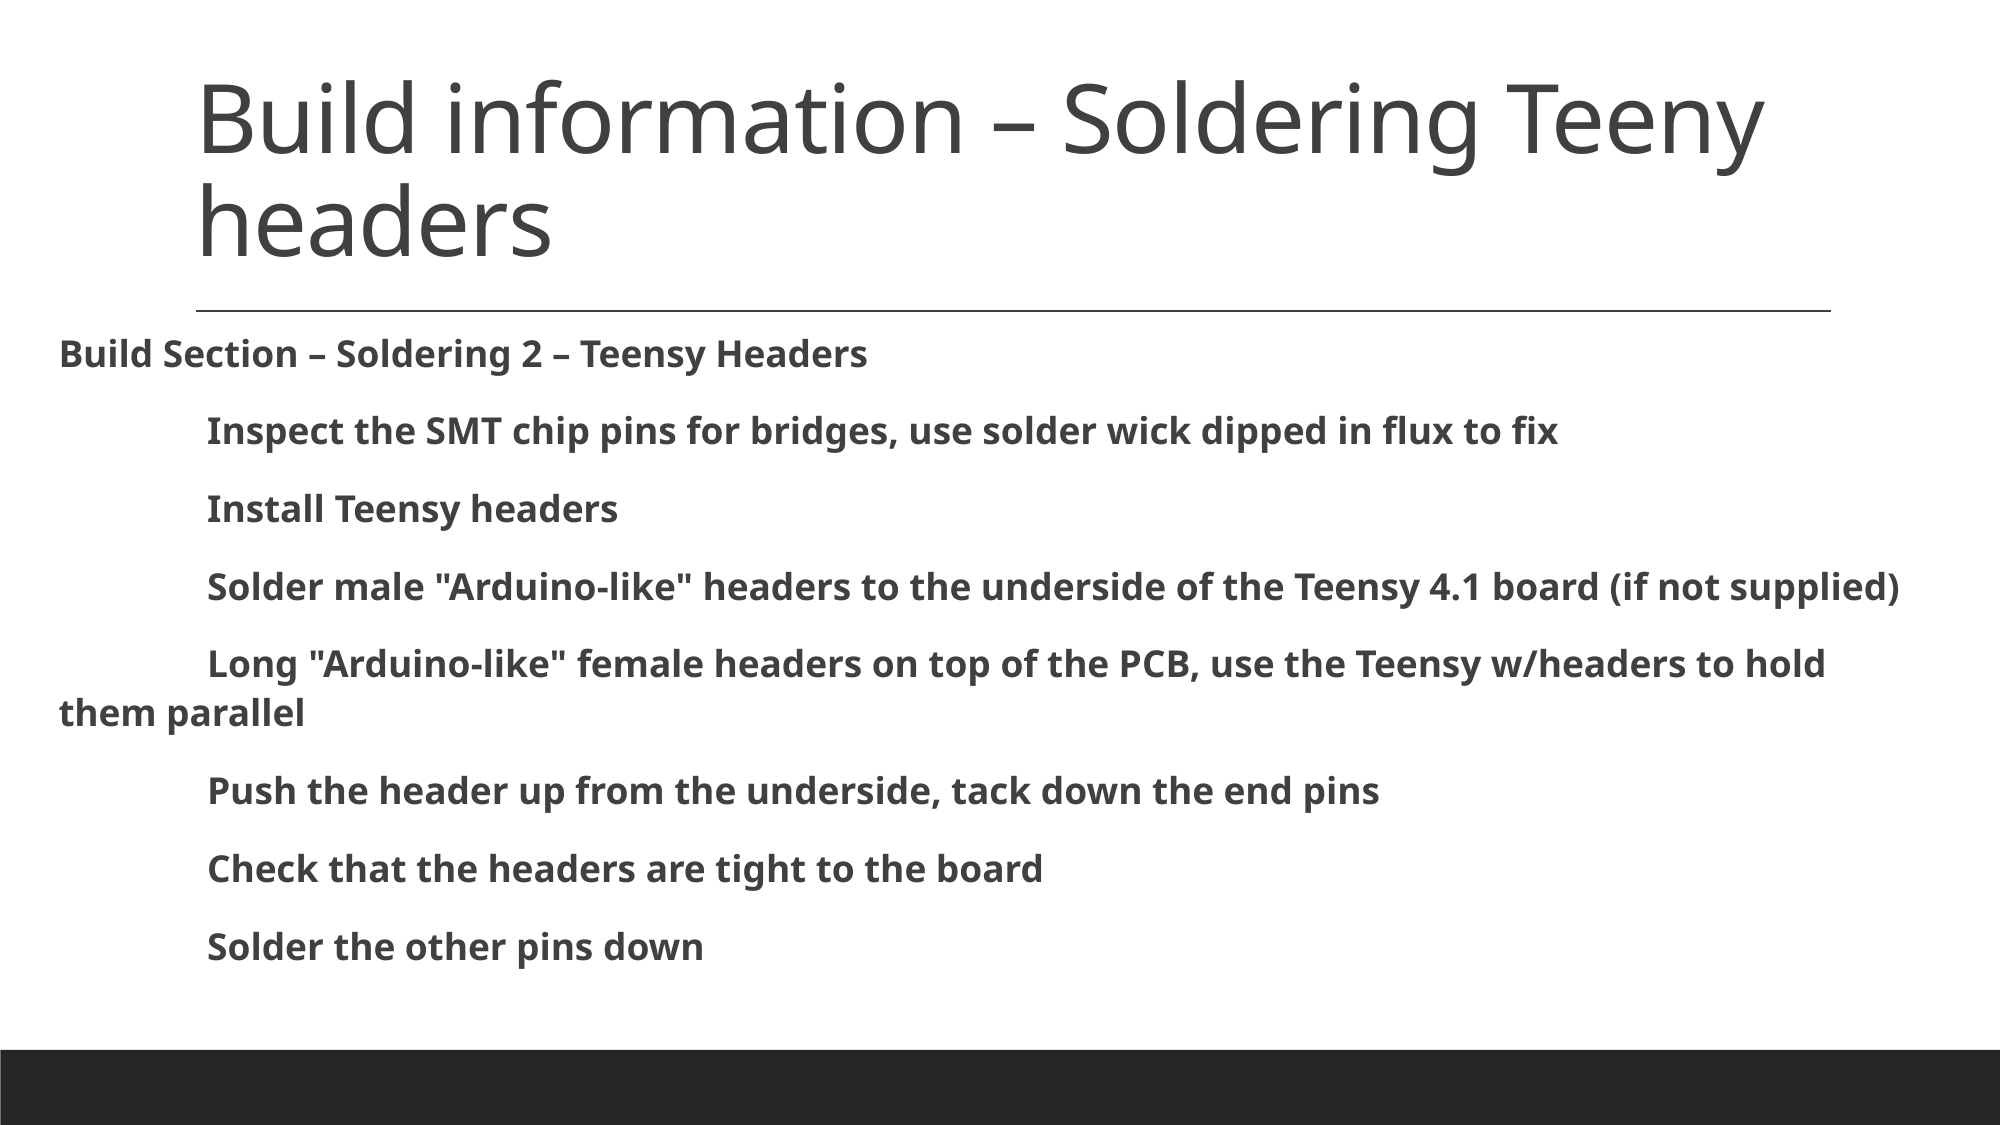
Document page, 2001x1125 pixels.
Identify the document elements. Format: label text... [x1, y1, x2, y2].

list Build Section – Soldering 2 – Teensy Headers Inspect the SMT chip pins for bridges, use solder wick dipped in flux to fix Install Teensy headers Solder male "Arduino-like" headers to the underside of the Teensy 4.1 board (if not supplied) Long "Arduino-like" female headers on top of the PCB, use the Teensy w/headers to hold them parallel Push the header up from the underside, tack down the end pins Check that the headers are tight to the board Solder the other pins down [58, 318, 1928, 1031]
title Build information – Soldering Teeny headers [180, 47, 1830, 285]
